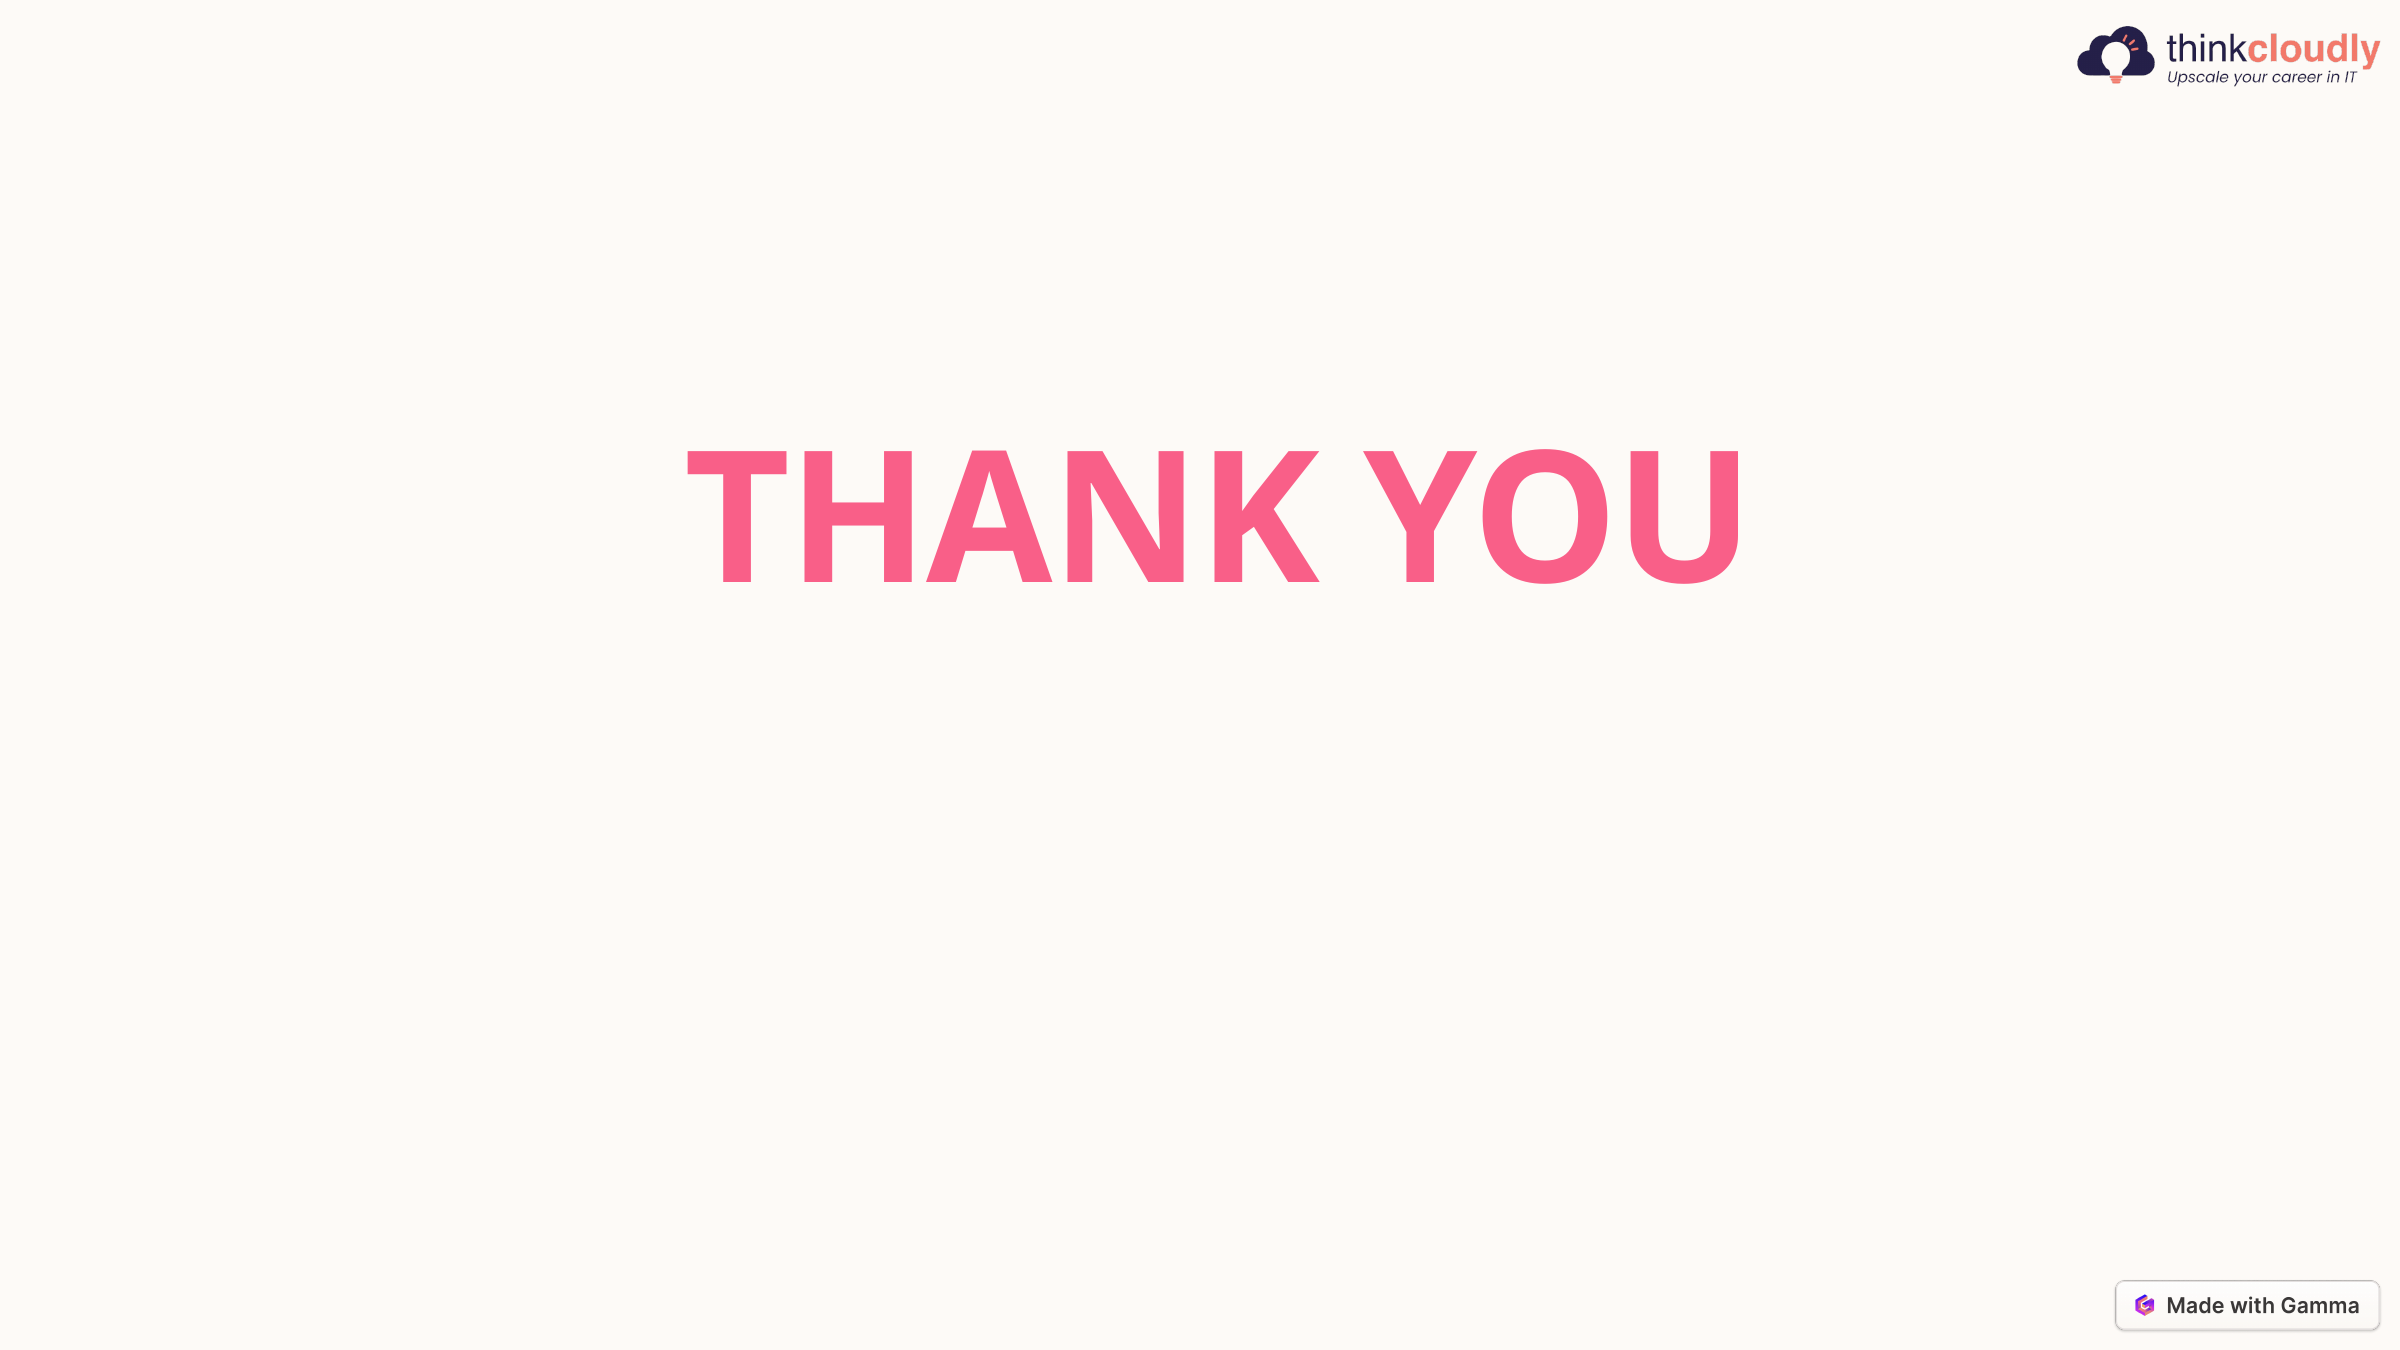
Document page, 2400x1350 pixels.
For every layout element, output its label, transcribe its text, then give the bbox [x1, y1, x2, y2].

text_box THANK YOU [707, 492, 1733, 708]
picture [2077, 26, 2381, 91]
picture [2106, 1271, 2389, 1339]
